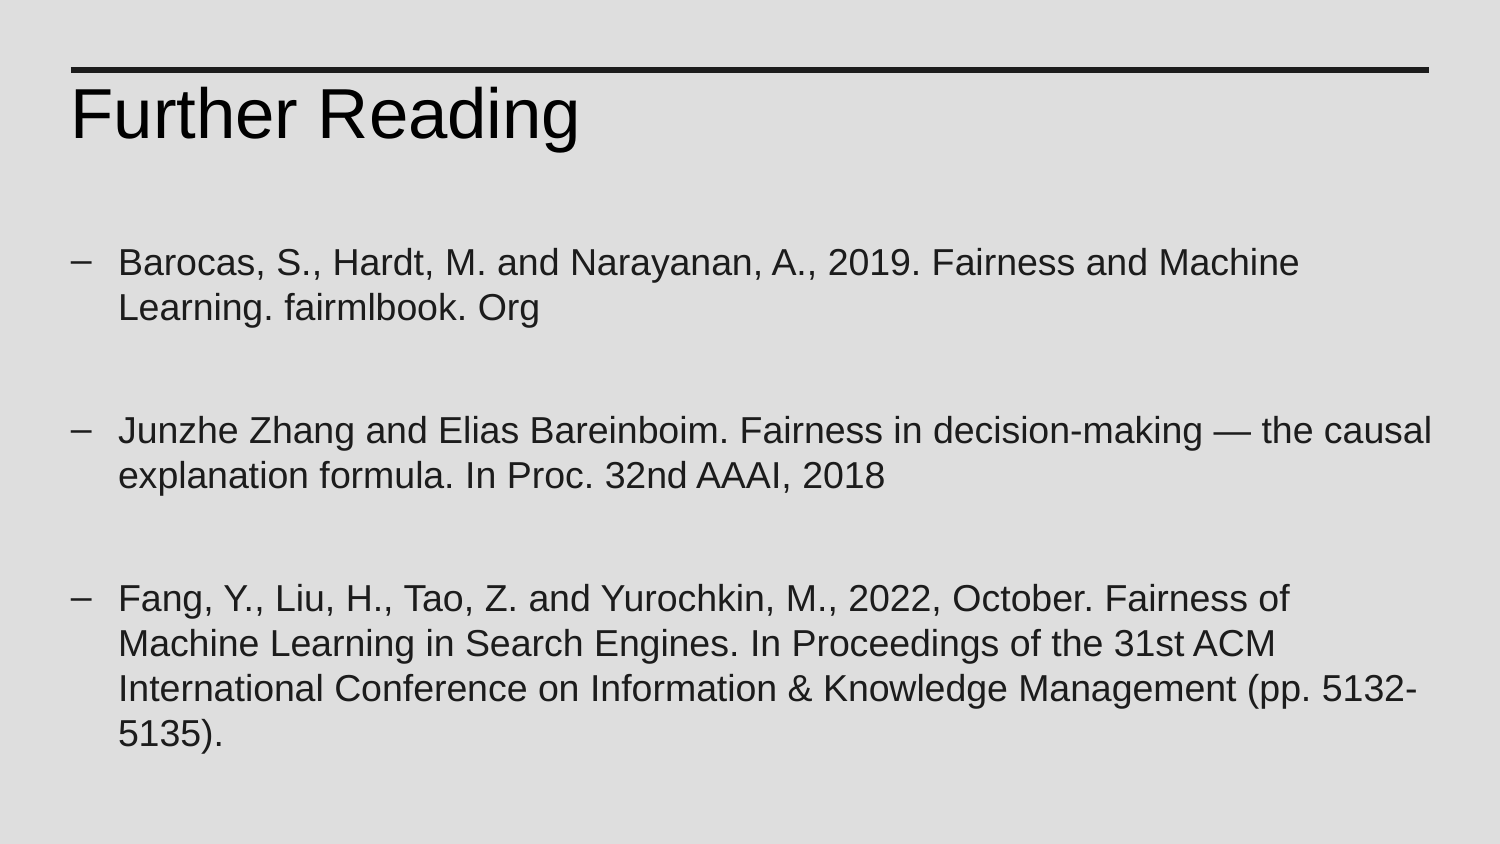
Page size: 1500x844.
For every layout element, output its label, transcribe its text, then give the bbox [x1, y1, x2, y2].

list Barocas, S., Hardt, M. and Narayanan, A., 2019. Fairness and Machine Learning. fairmlbook. Org Junzhe Zhang and Elias Bareinboim. Fairness in decision-making — the causal explanation formula. In Proc. 32nd AAAI, 2018 Fang, Y., Liu, H., Tao, Z. and Yurochkin, M., 2022, October. Fairness of Machine Learning in Search Engines. In Proceedings of the 31st ACM International Conference on Information & Knowledge Management (pp. 5132-5135). [70, 237, 1442, 713]
list Further Reading [70, 67, 1430, 183]
